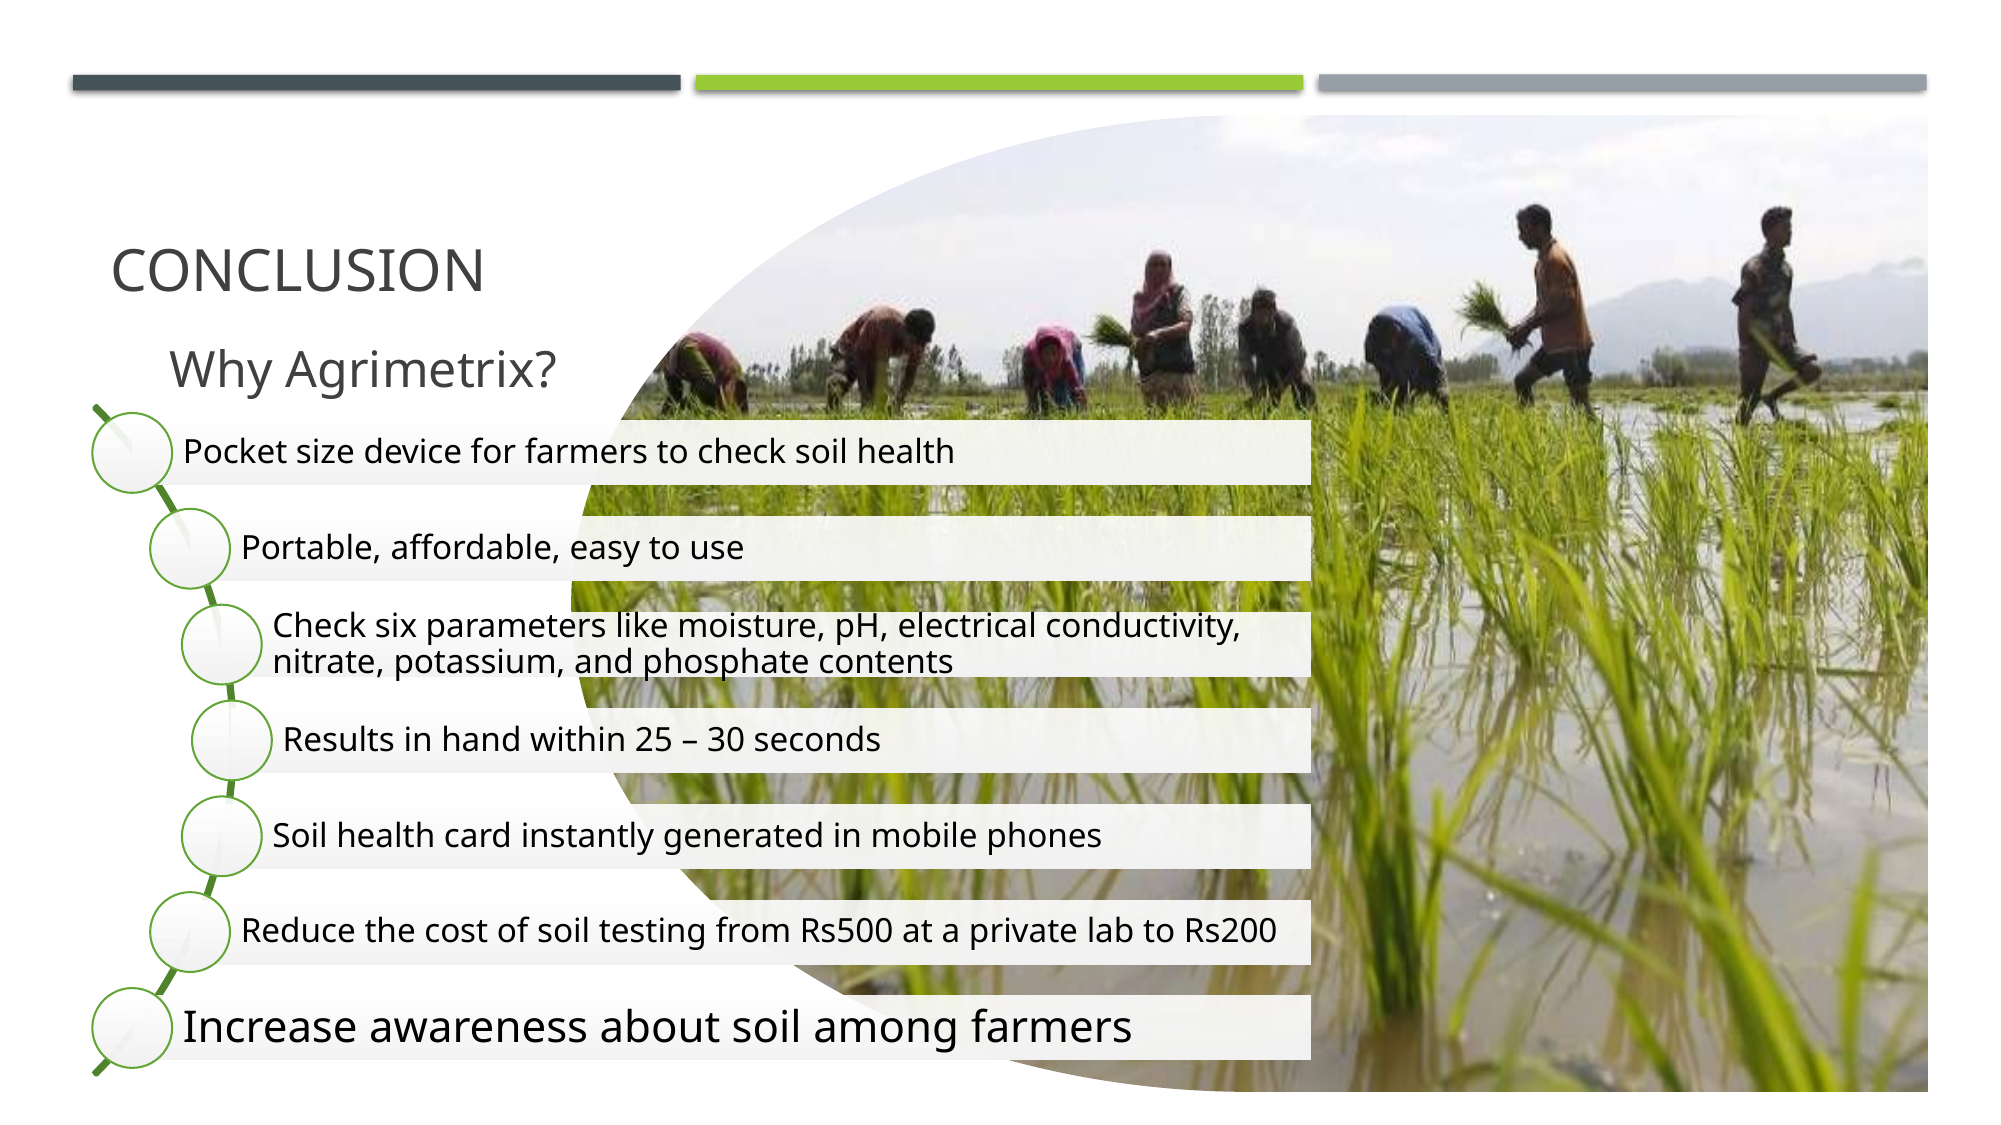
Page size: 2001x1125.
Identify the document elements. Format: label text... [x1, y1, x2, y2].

text_box Why Agrimetrix? [154, 330, 565, 386]
picture [570, 114, 1929, 1093]
title CONCLUSION [95, 115, 567, 311]
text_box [82, 388, 1321, 1093]
